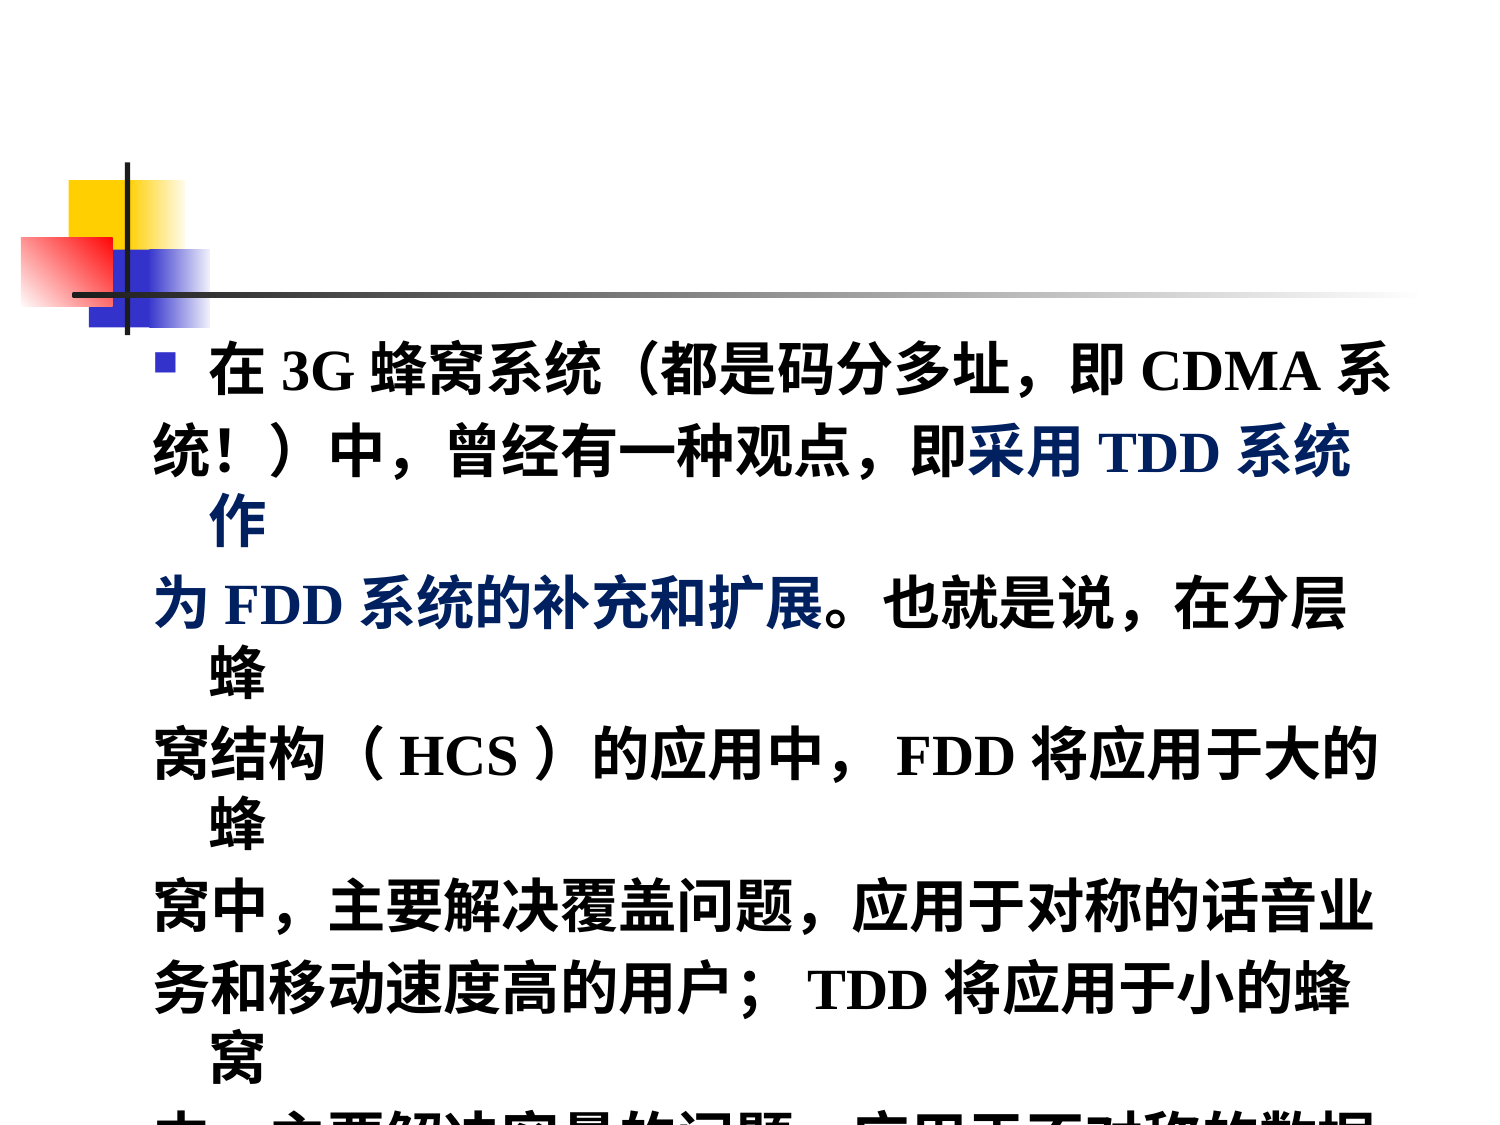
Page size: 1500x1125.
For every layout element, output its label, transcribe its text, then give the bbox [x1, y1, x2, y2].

list 在3G蜂窝系统（都是码分多址，即CDMA系 统！）中，曾经有一种观点，即采用TDD系统作 为FDD系统的补充和扩展。也就是说，在分层蜂 窝结构（HCS）的应用中，FDD将应用于大的蜂 窝中，主要解决覆盖问题，应用于对称的话音业 务和移动速度高的用户；TDD将应用于小的蜂窝 中，主要解决容量的问题，应用于不对称的数据 业务和移动速度低的或室内用户。 注：HCS：Hierarchical Cell Structure。 [137, 324, 1413, 1076]
